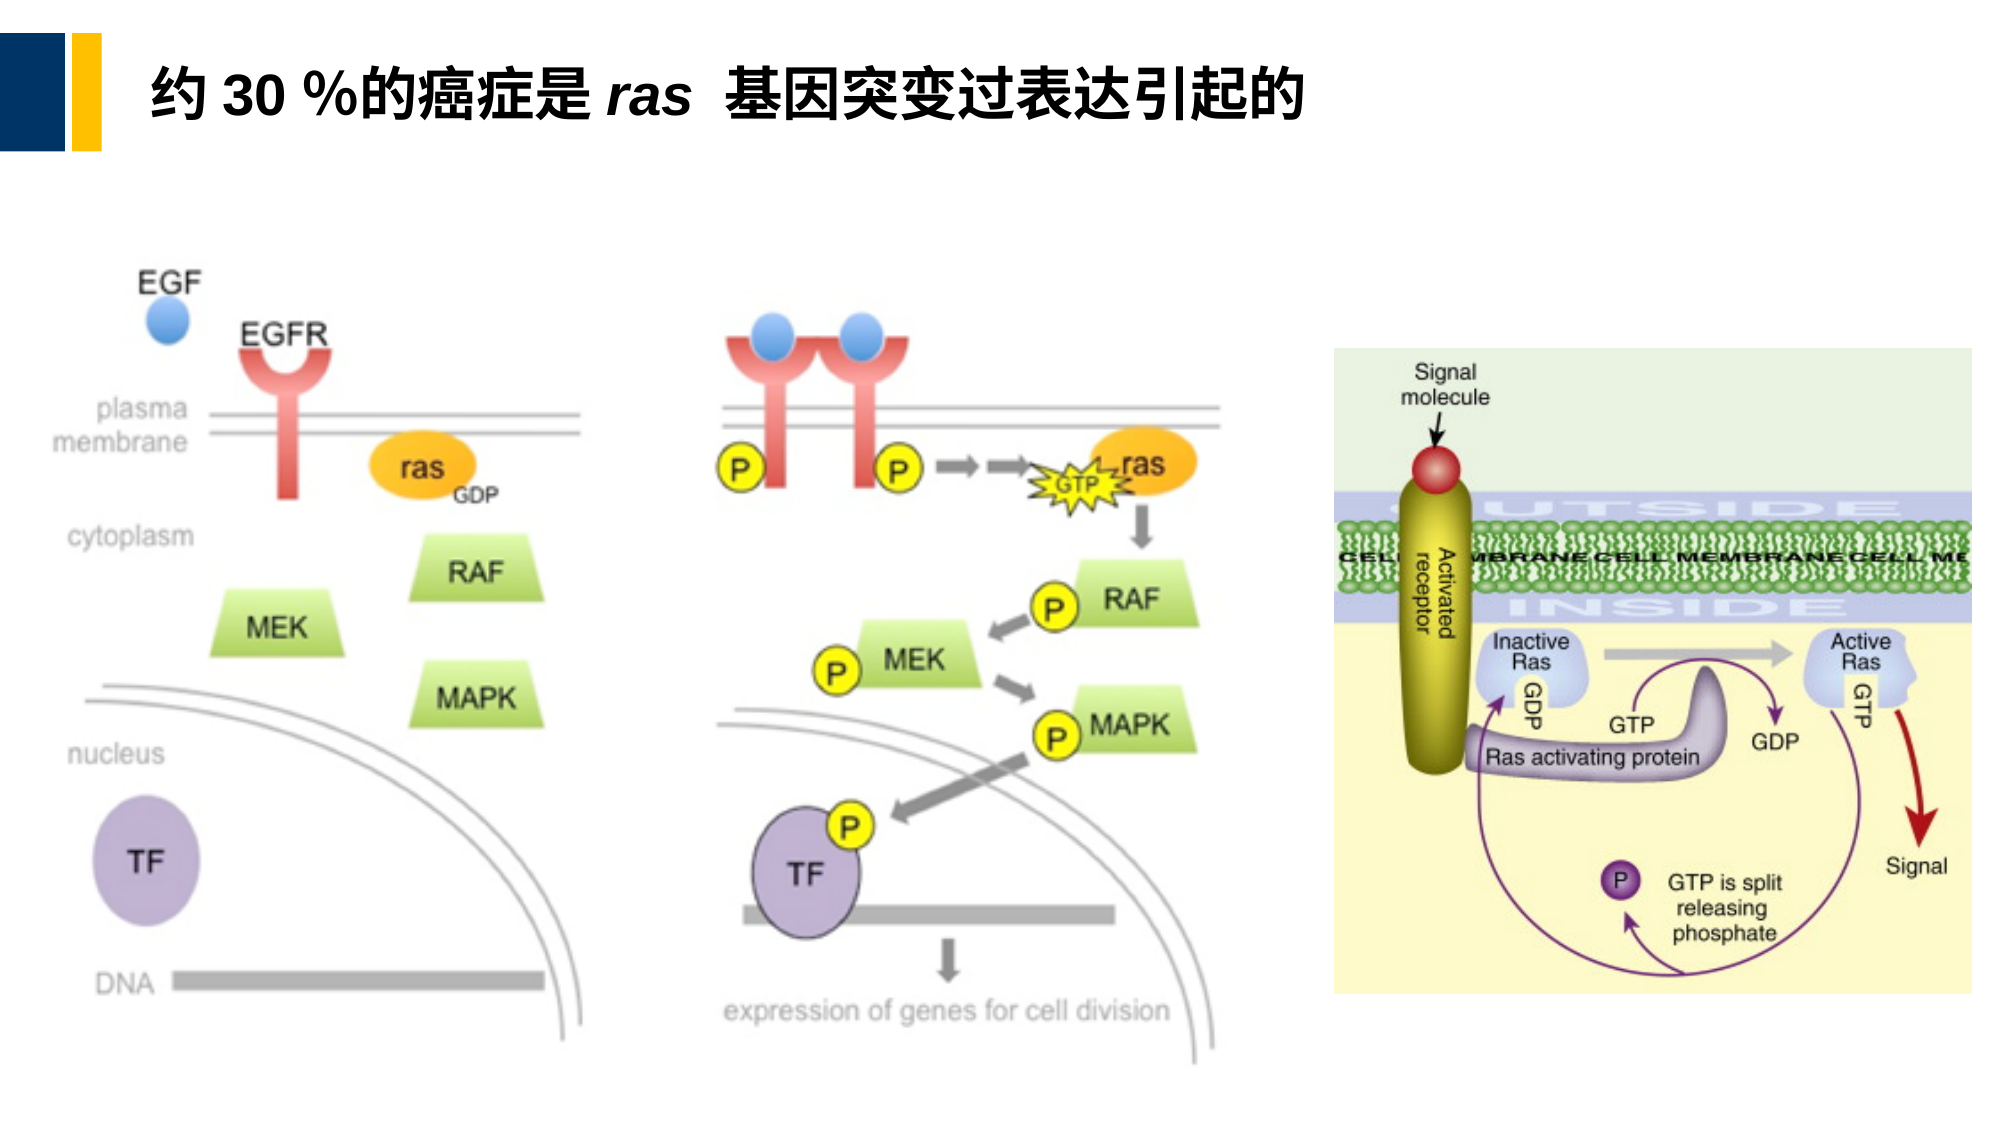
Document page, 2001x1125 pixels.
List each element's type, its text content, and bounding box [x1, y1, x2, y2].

picture [1334, 348, 1973, 994]
title 约30％的癌症是ras 基因突变过表达引起的 [135, 33, 1950, 152]
picture [27, 248, 1252, 1092]
